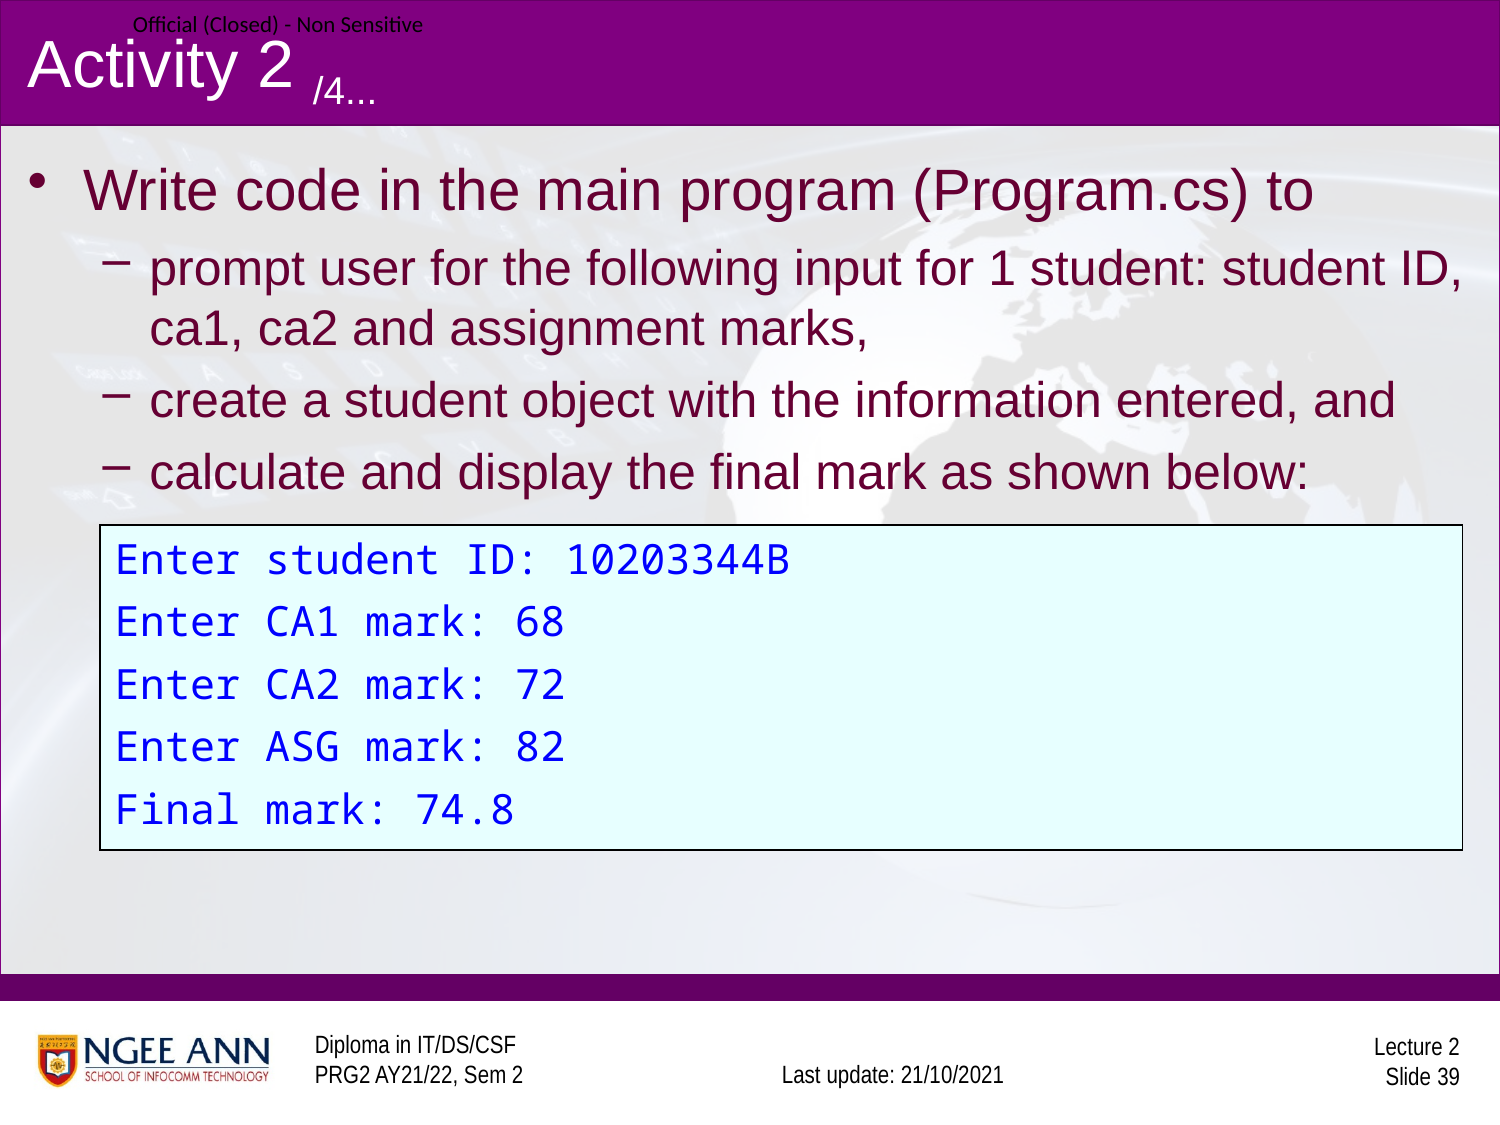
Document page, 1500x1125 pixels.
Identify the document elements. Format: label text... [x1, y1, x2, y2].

text_box Enter student ID: 10203344B Enter CA1 mark: 68 Enter CA2 mark: 72 Enter ASG mark: 82 Final mark: 74.8 [99, 525, 1463, 850]
title Activity 2 /4... [12, 19, 1488, 113]
picture [12, 1012, 294, 1109]
list Write code in the main program (Program.cs) to prompt user for the following input for 1 student: student ID, ca1, ca2 and assignment marks, create a student object with the information entered, and calculate and display the final mark as shown below: [12, 144, 1488, 963]
